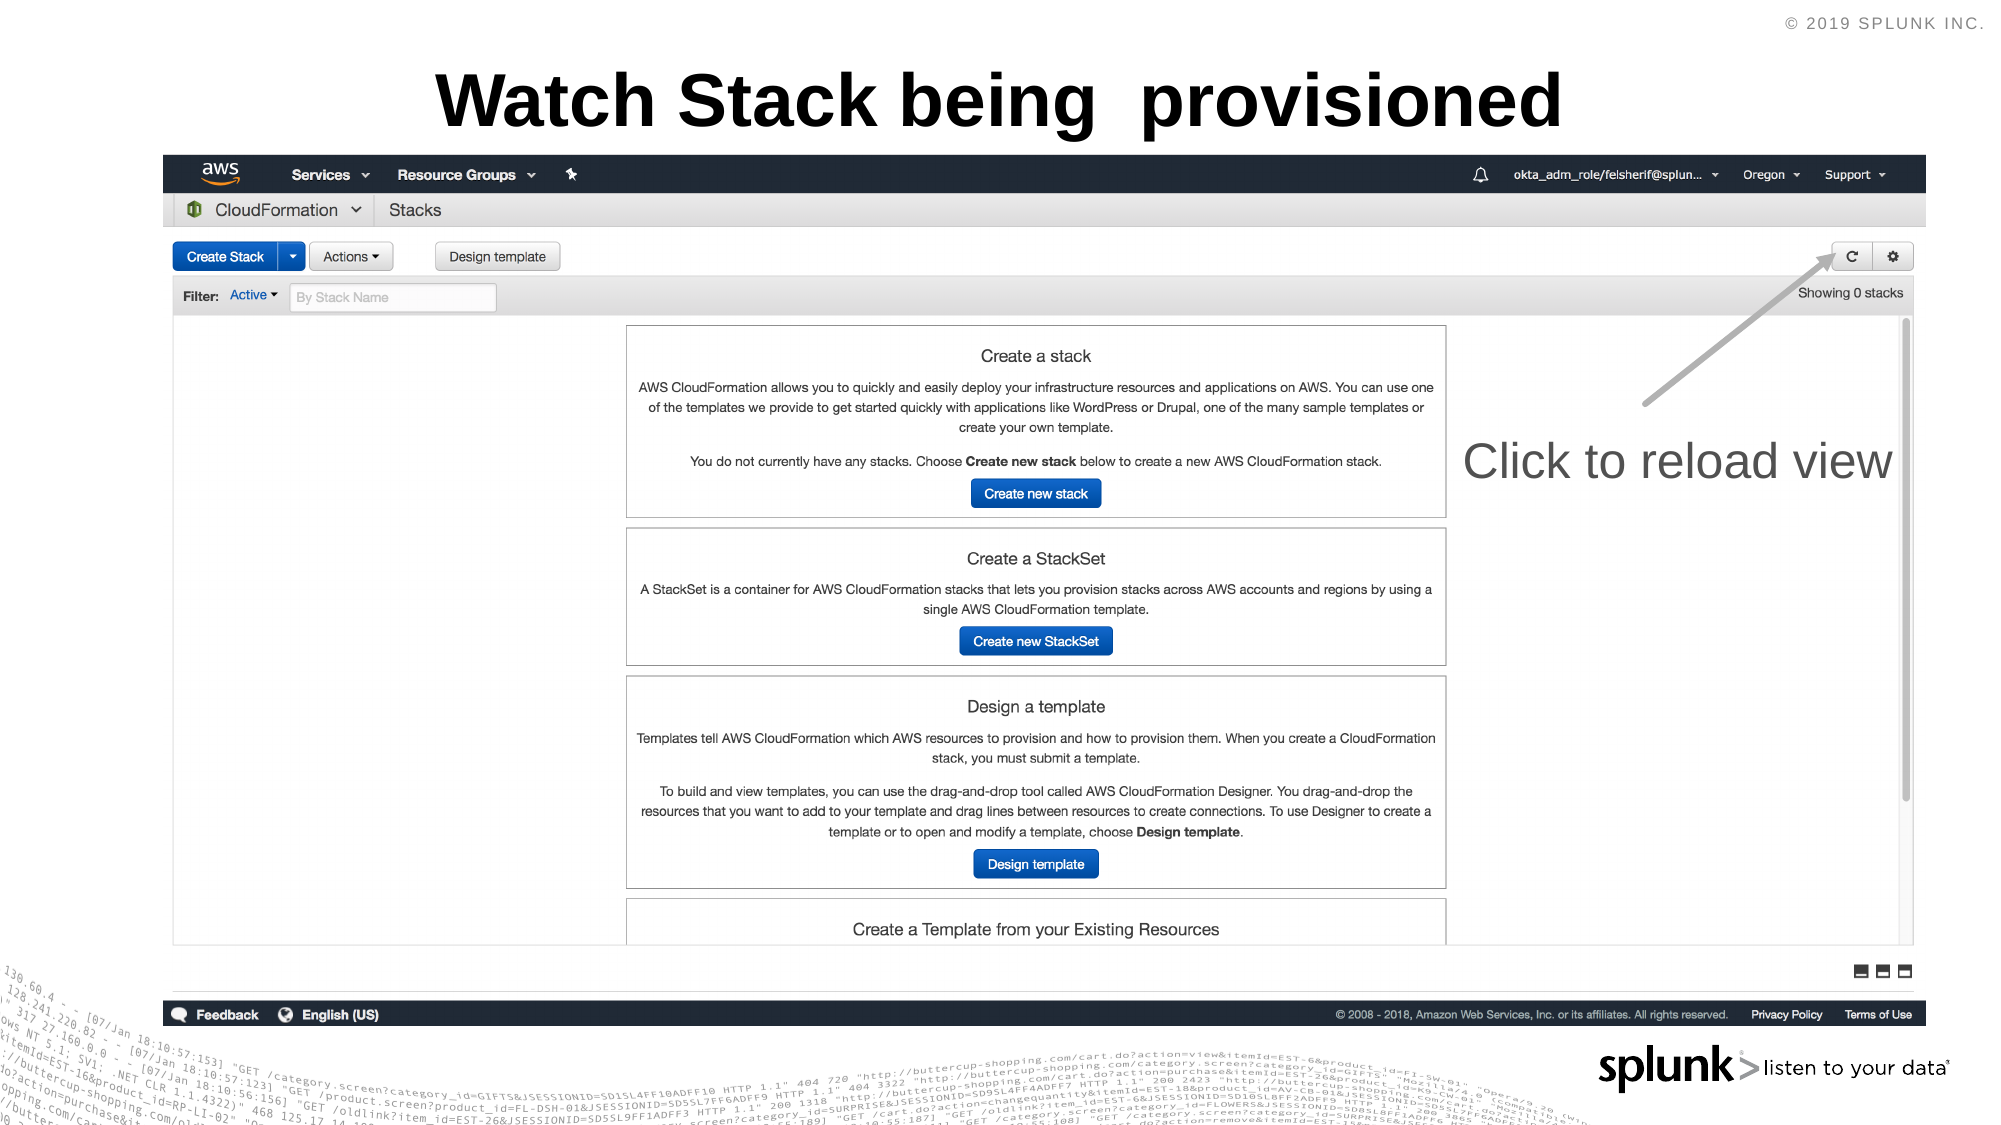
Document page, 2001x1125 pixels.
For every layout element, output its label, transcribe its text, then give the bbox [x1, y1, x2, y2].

picture [0, 0, 2000, 1125]
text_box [1645, 252, 1837, 404]
title Watch Stack being provisioned [74, 50, 1926, 124]
